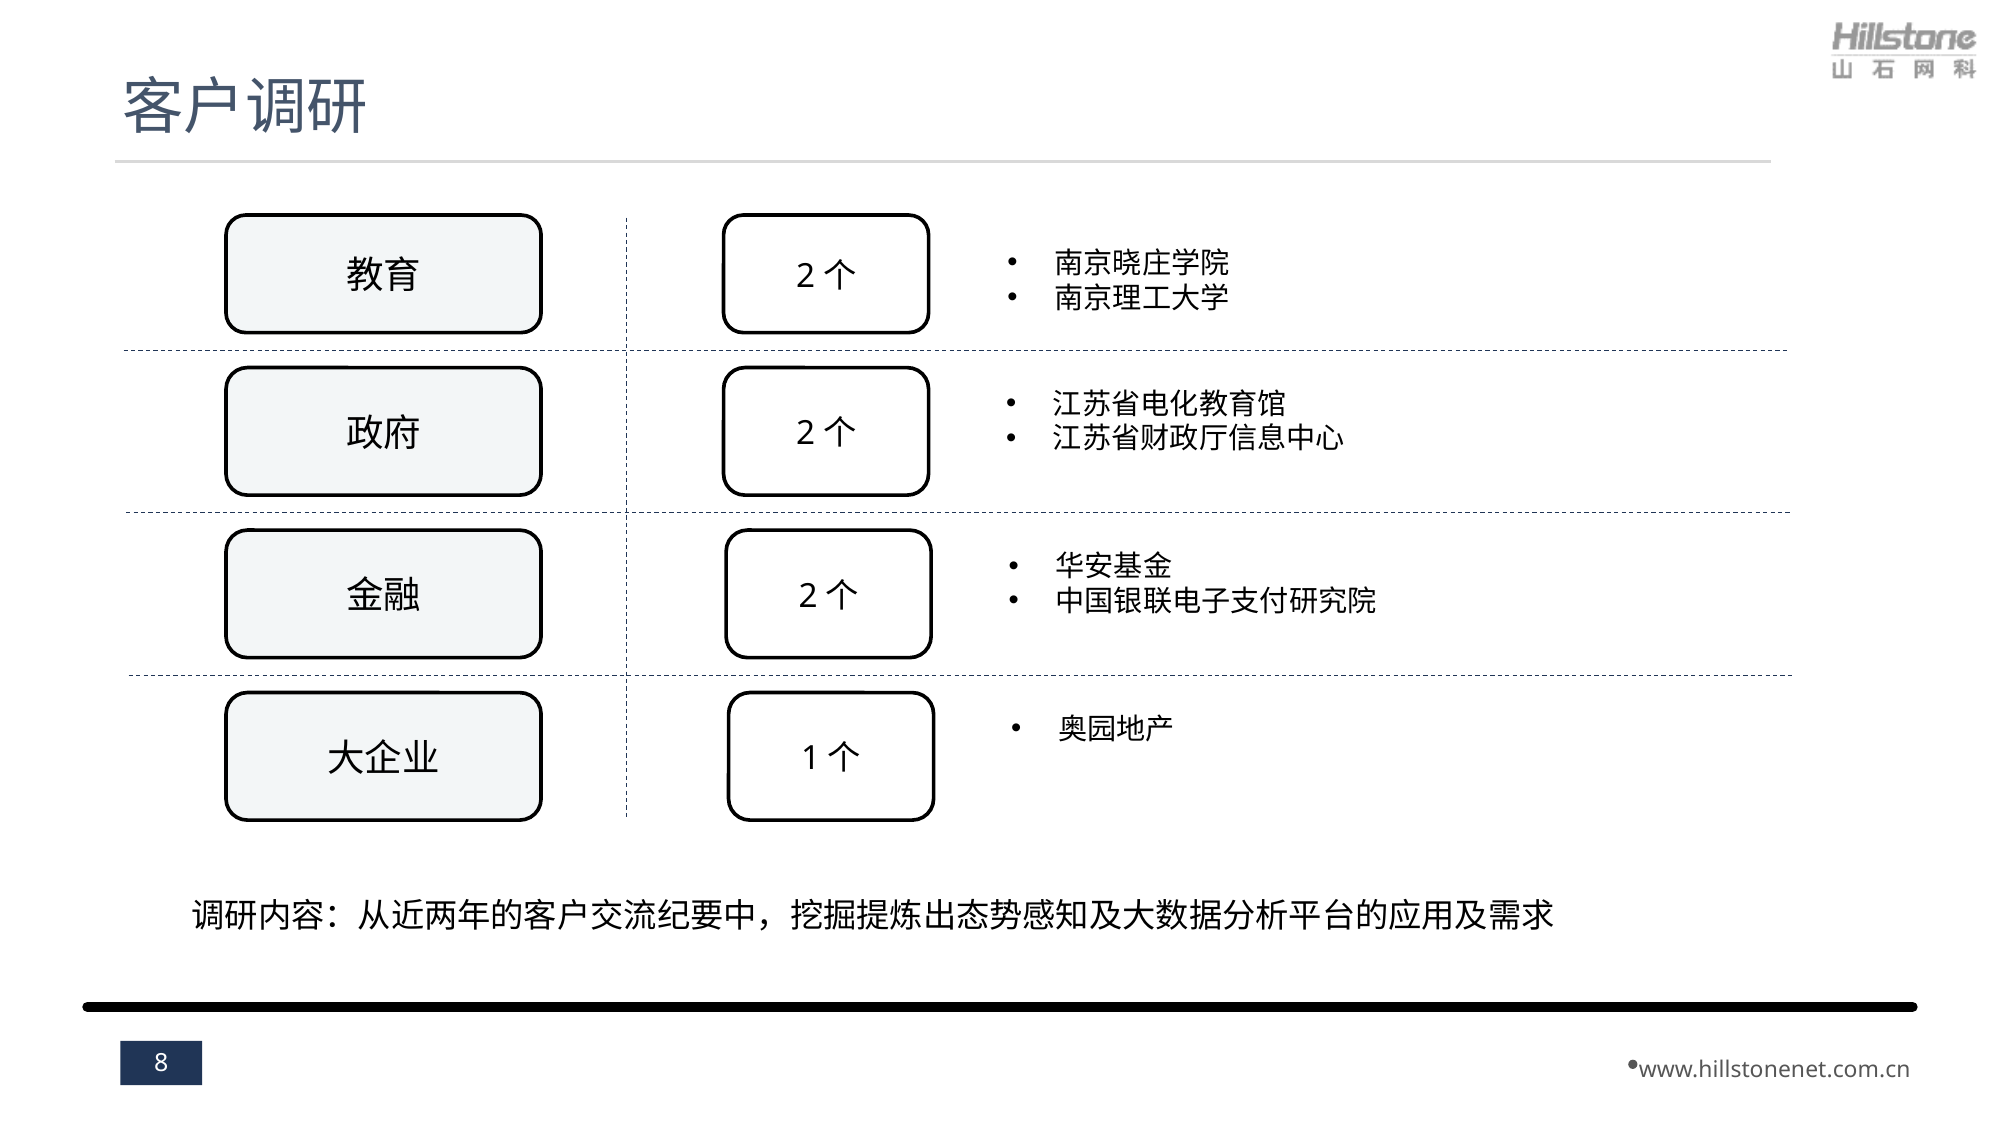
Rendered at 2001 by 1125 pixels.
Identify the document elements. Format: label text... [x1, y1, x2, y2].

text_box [225, 367, 542, 496]
title 客户调研 [114, 58, 1725, 160]
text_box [225, 529, 542, 658]
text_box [725, 529, 932, 658]
slide_number 8 [119, 1040, 203, 1086]
text_box 南京晓庄学院 南京理工大学 [999, 236, 1775, 322]
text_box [728, 692, 934, 821]
text_box 奥园地产 [1003, 702, 1779, 753]
text_box 调研内容：从近两年的客户交流纪要中，挖掘提炼出态势感知及大数据分析平台的应用及需求 [184, 886, 1826, 942]
picture [1817, 13, 1989, 85]
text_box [723, 214, 929, 333]
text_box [723, 367, 929, 496]
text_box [225, 214, 542, 333]
text_box 华安基金 中国银联电子支付研究院 [1001, 540, 1777, 625]
text_box 江苏省电化教育馆 江苏省财政厅信息中心 [998, 377, 1774, 463]
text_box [225, 692, 542, 821]
